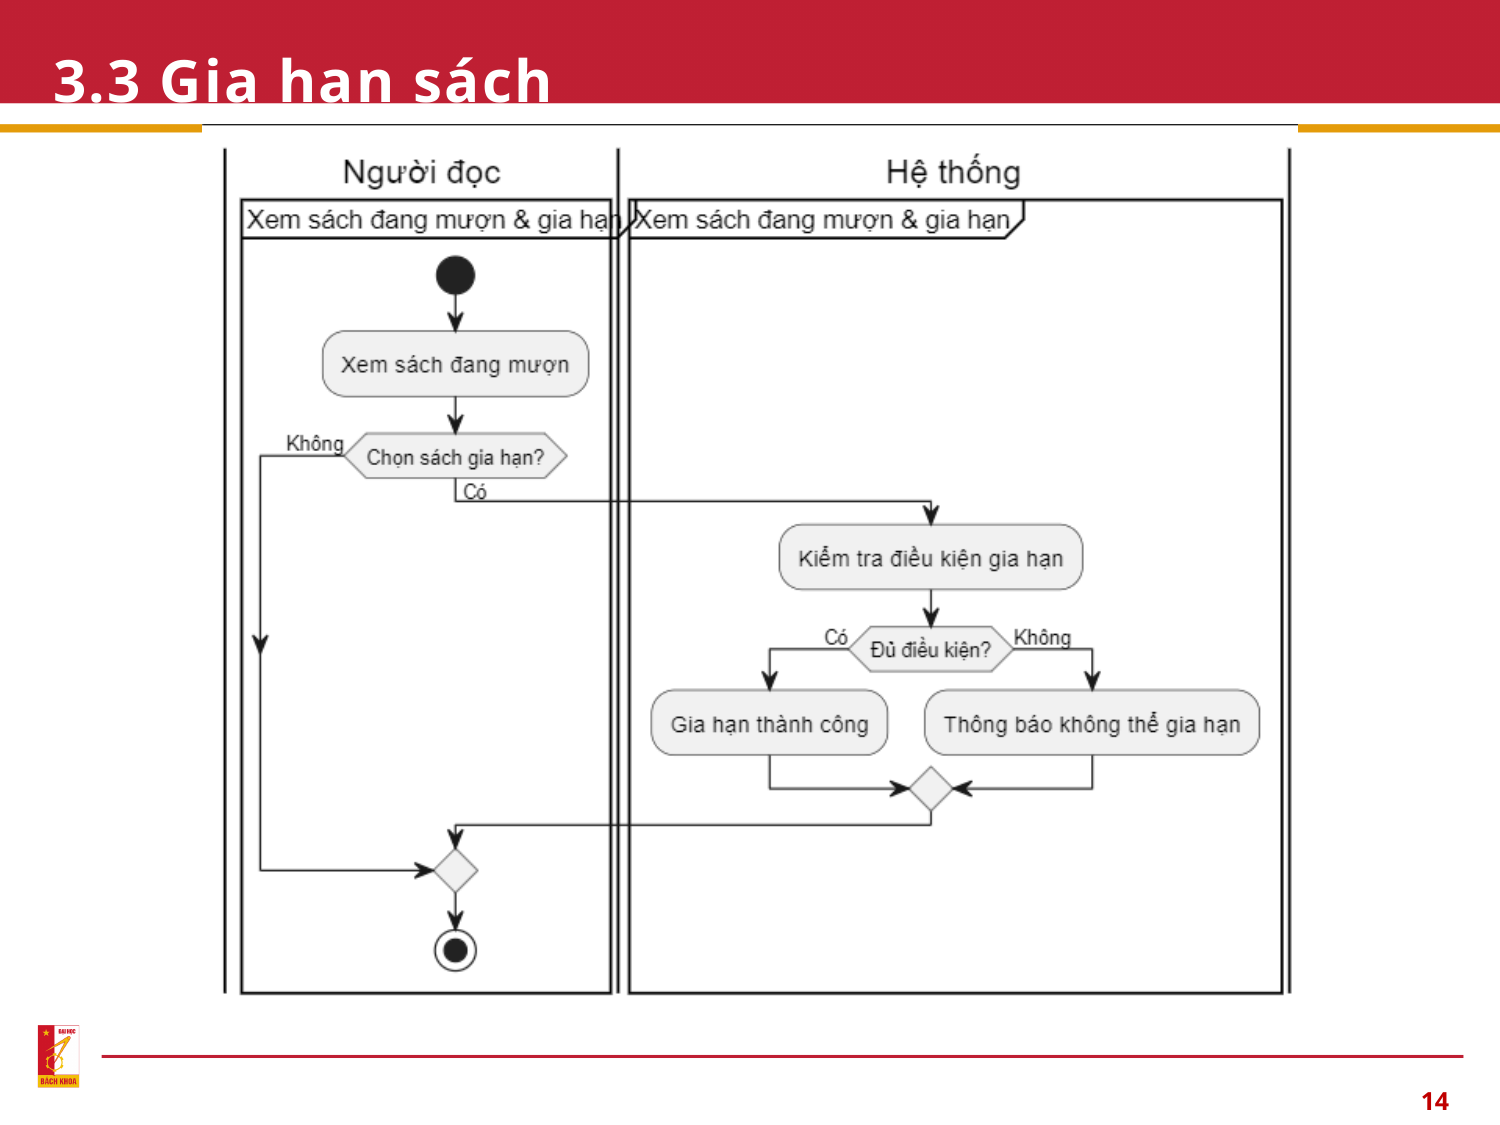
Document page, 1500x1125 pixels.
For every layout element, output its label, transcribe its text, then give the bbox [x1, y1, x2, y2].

picture [0, 0, 1500, 1125]
slide_number 14 [1126, 1078, 1464, 1125]
title 3.3 Gia hạn sách [38, 12, 1462, 87]
